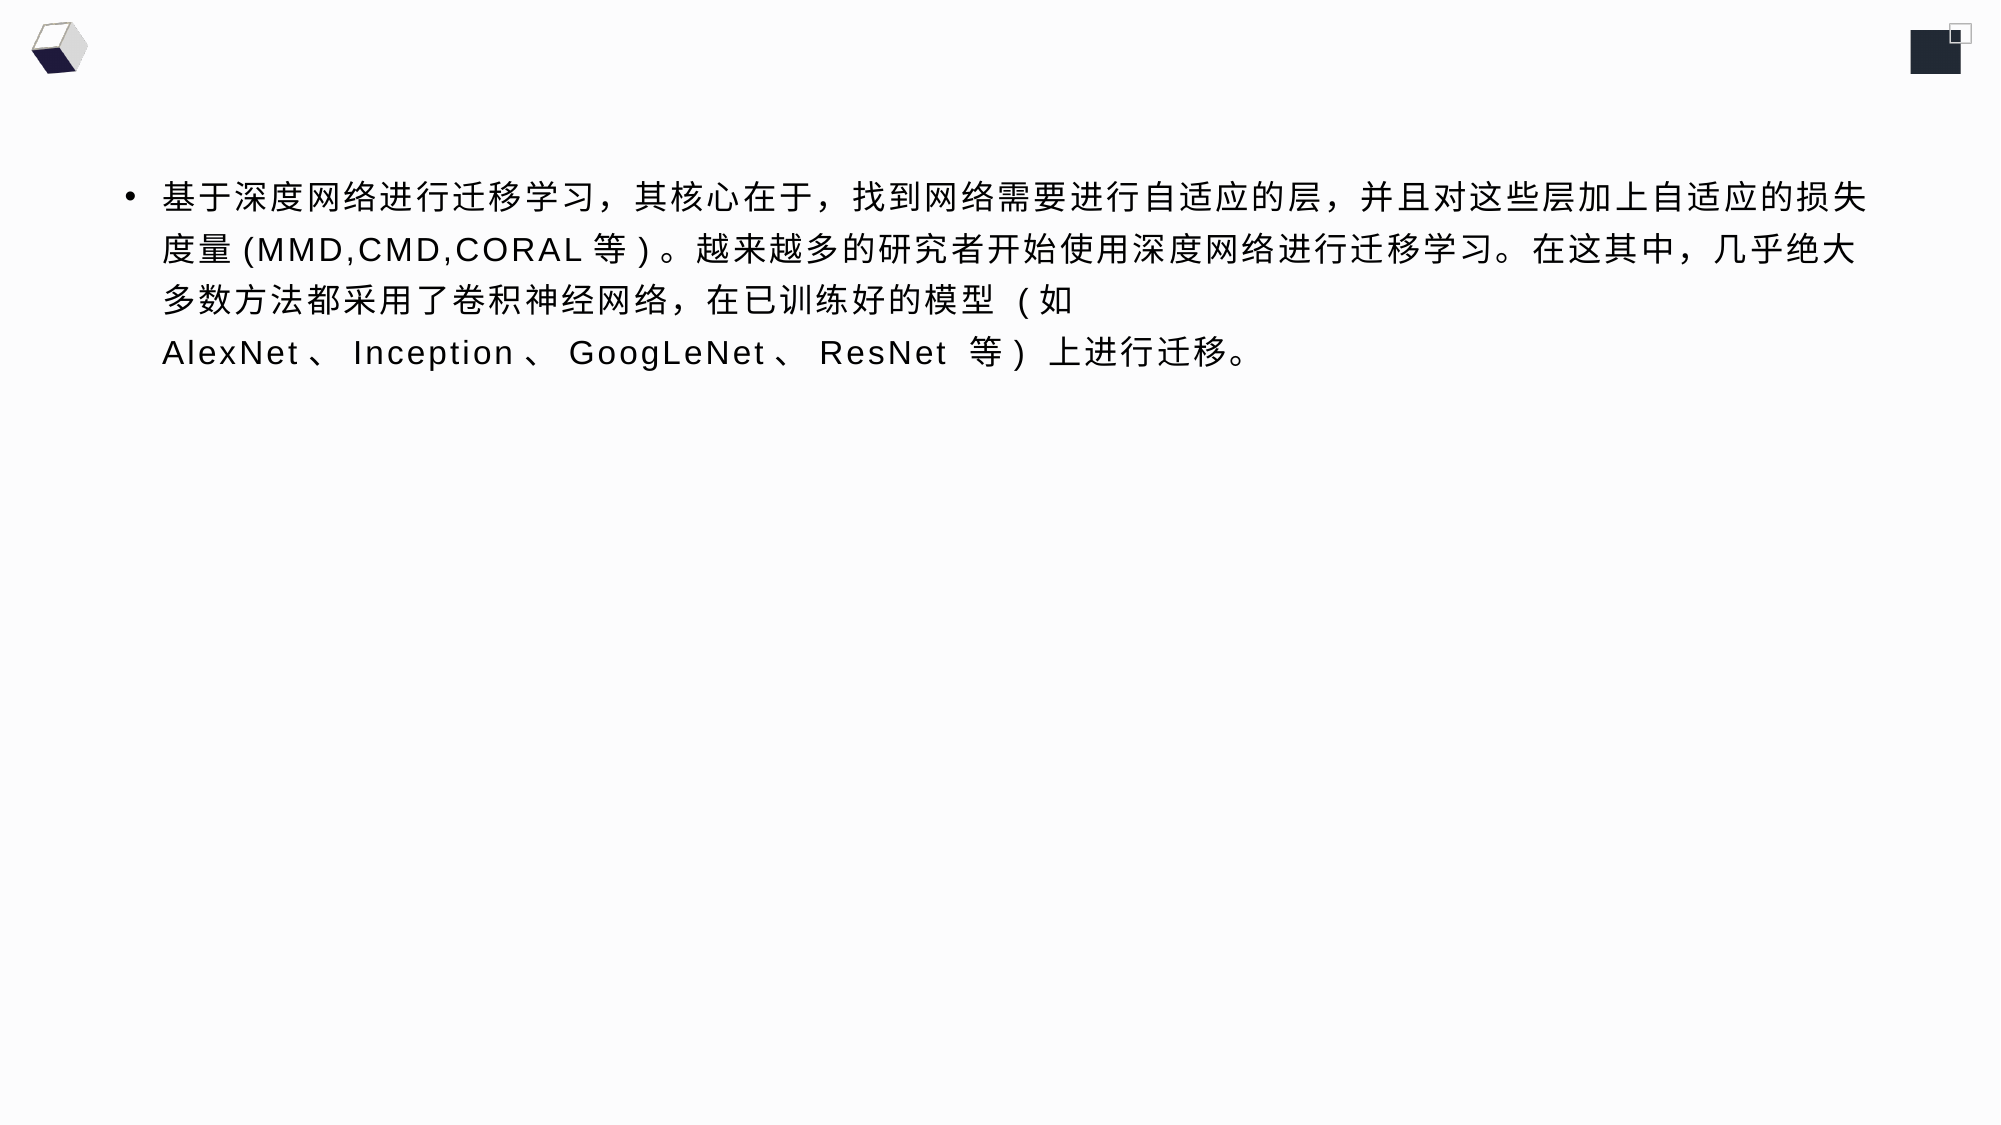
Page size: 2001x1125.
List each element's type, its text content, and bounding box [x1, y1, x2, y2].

picture [0, 0, 119, 99]
picture [1881, 0, 2000, 99]
list 基于深度网络进行迁移学习，其核心在于，找到网络需要进行自适应的层，并且对这些层加上自适应的损失度量(MMD,CMD,CORAL等)。越来越多的研究者开始使用深度网络进行迁移学习。在这其中，几乎绝大多数方法都采用了卷积神经网络，在已训练好的模型 (如 AlexNet、Inception、GoogLeNet、ResNet 等) 上进行迁移。 [109, 156, 1891, 1041]
